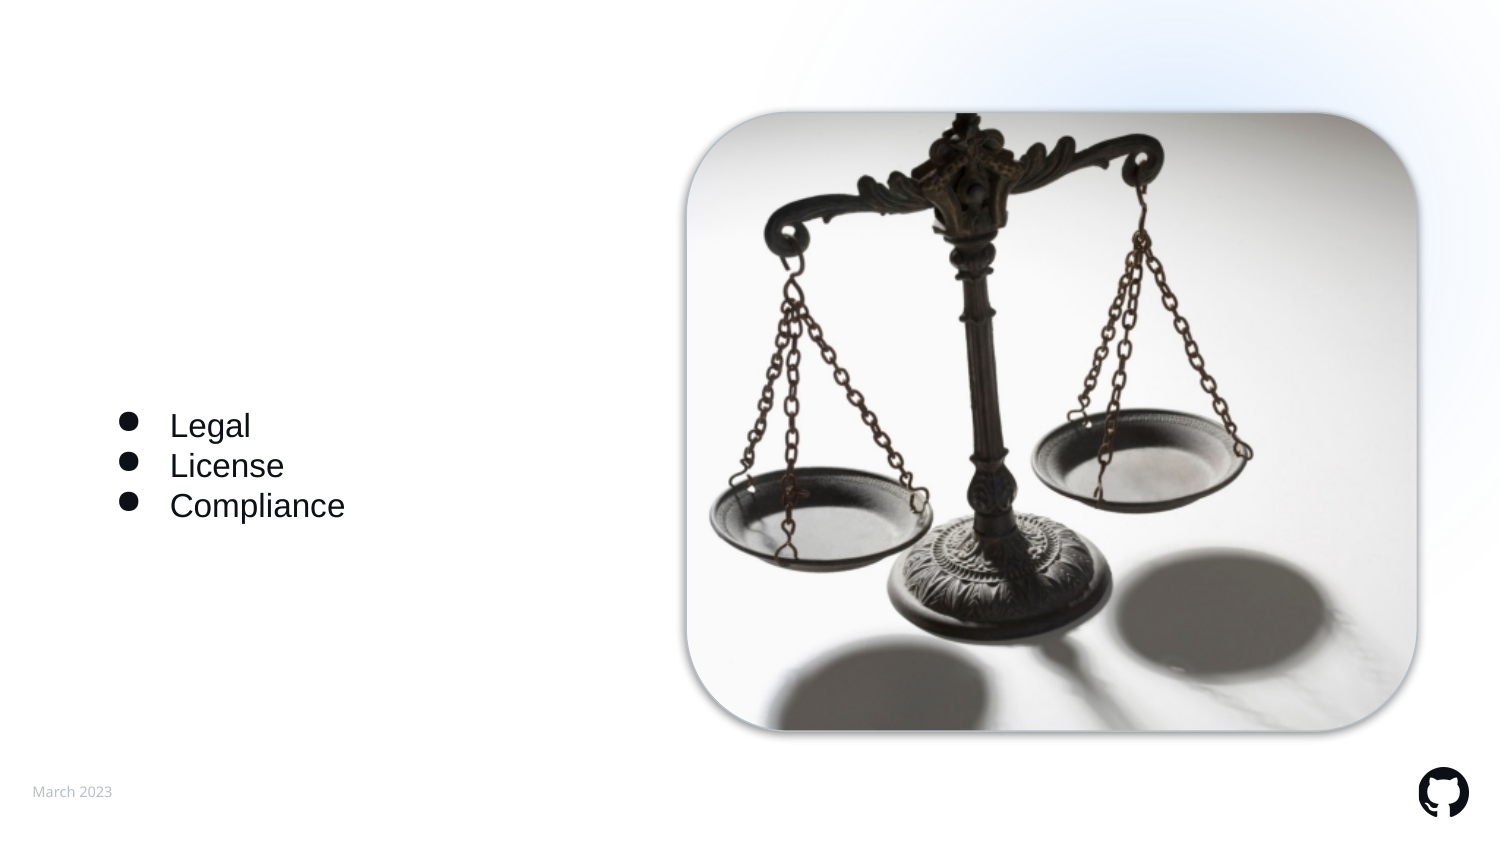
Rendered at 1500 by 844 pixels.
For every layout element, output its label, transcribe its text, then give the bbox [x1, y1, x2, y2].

picture [1418, 767, 1469, 817]
subtitle Legal License Compliance [79, 388, 646, 571]
picture [685, 0, 1500, 732]
